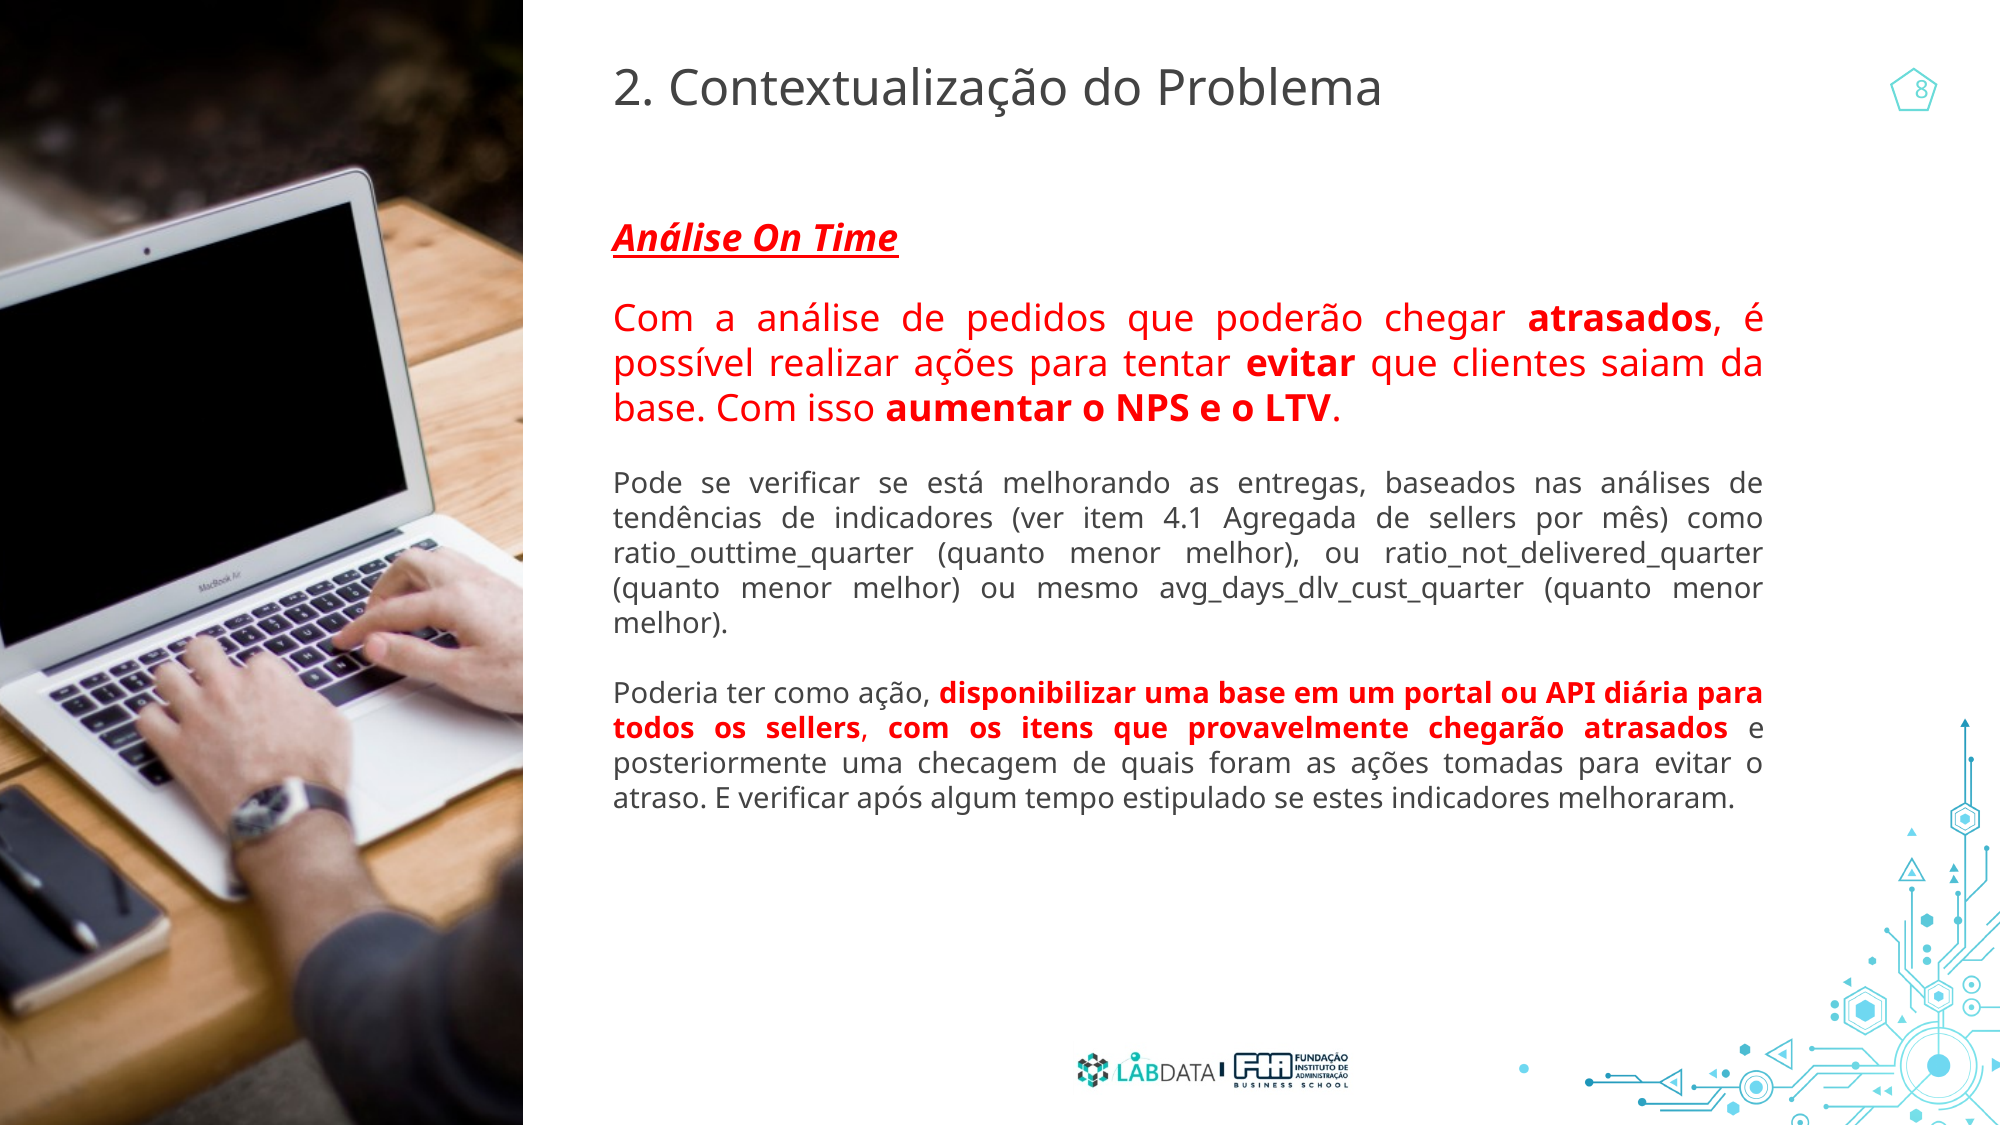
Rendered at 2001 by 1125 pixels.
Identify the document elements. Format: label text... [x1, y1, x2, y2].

picture [0, 0, 523, 1125]
text_box [1890, 67, 1938, 112]
picture [1073, 1041, 1354, 1095]
text_box Análise On Time Com a análise de pedidos que poderão chegar atrasados, é possível realizar ações para tentar evitar que clientes saiam da base. Com isso aumentar o NPS e o LTV. Pode se verificar se está melhorando as entregas, baseados nas análises de tendências de indicadores (ver item 4.1 Agregada de sellers por mês) como ratio_outtime_quarter (quanto menor melhor), ou ratio_not_delivered_quarter (quanto menor melhor) ou mesmo avg_days_dlv_cust_quarter (quanto menor melhor). Poderia ter como ação, disponibilizar uma base em um portal ou API diária para todos os sellers, com os itens que provavelmente chegarão atrasados e posteriormente uma checagem de quais foram as ações tomadas para evitar o atraso. E verificar após algum tempo estipulado se estes indicadores melhoraram. [598, 172, 1780, 857]
picture [1518, 718, 2000, 1125]
text_box 8 [1877, 66, 1944, 115]
text_box 2. Contextualização do Problema [598, 27, 1685, 145]
